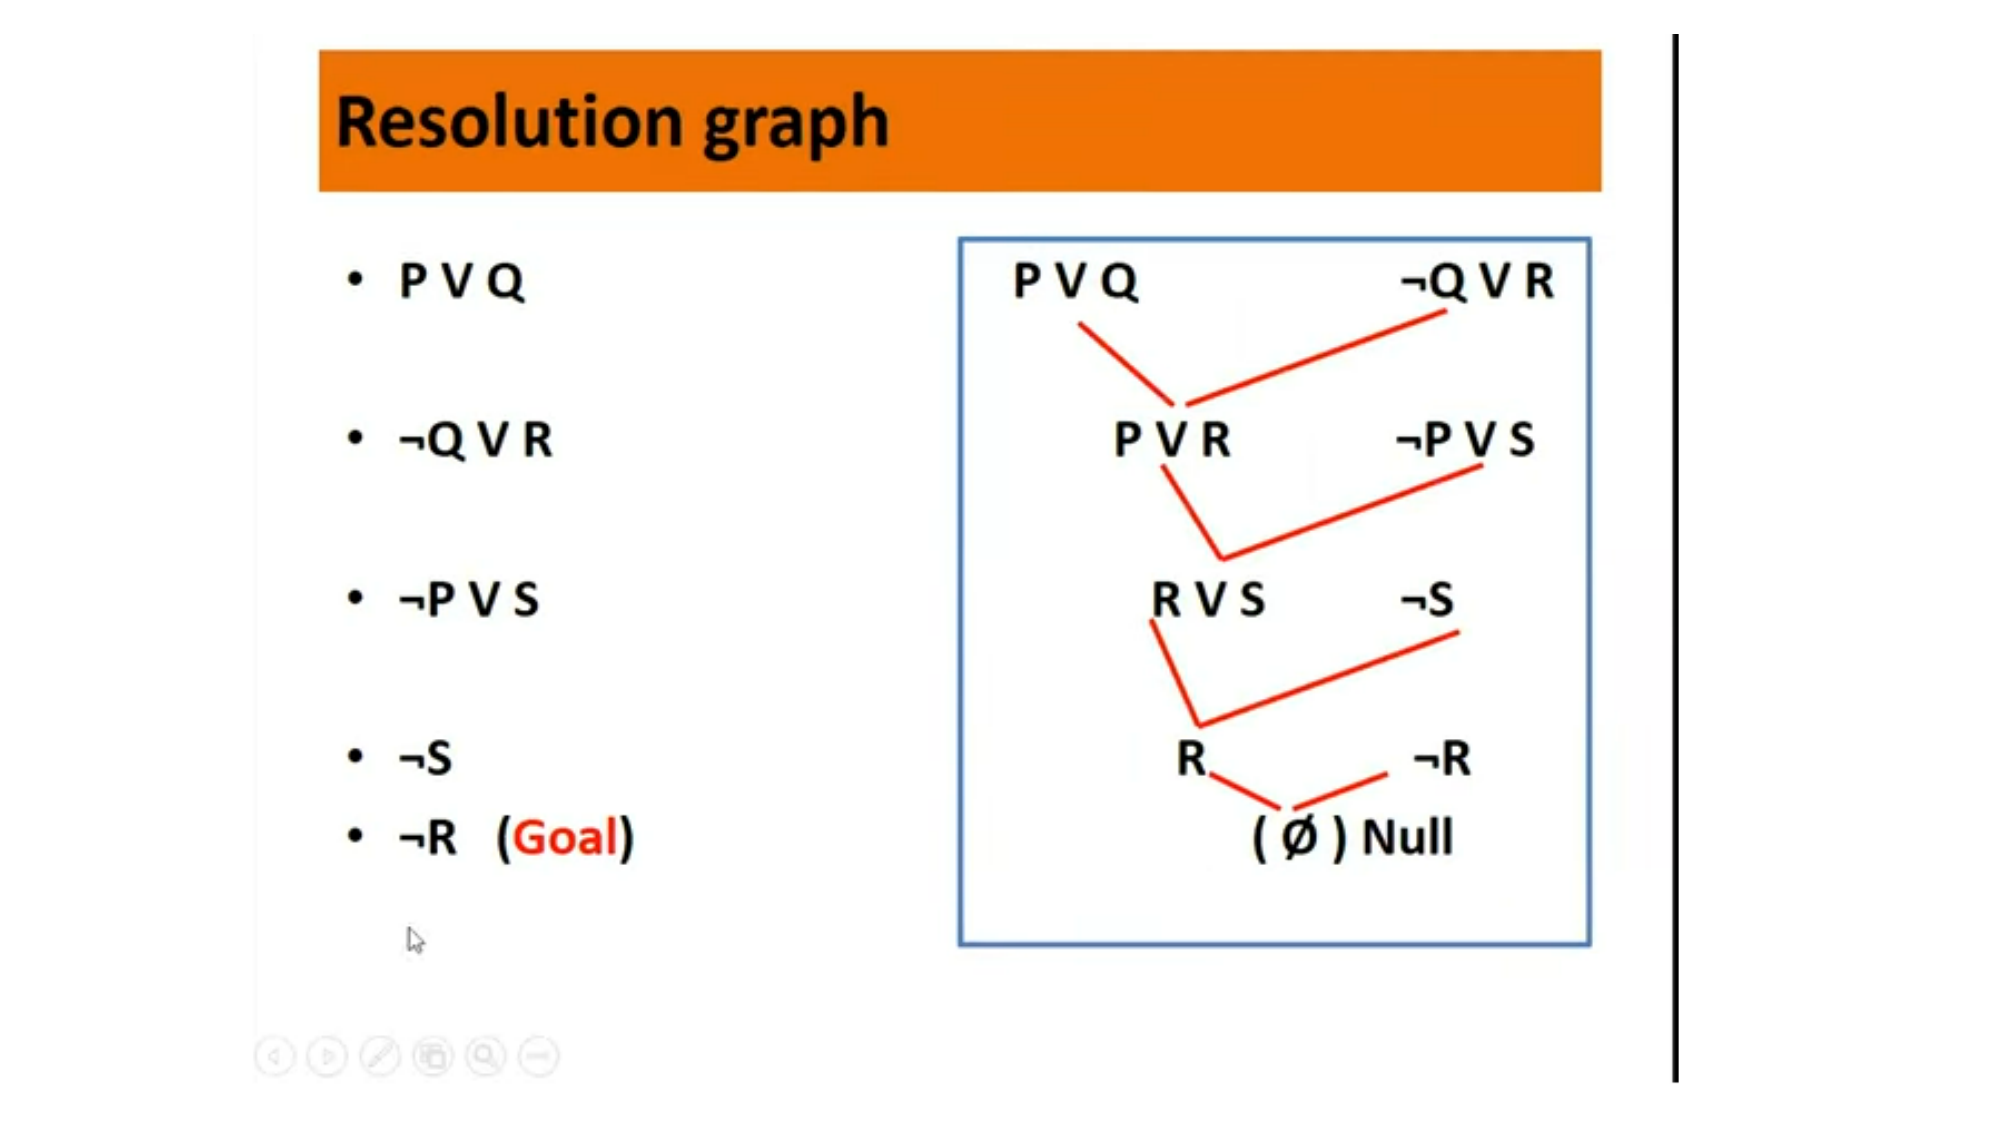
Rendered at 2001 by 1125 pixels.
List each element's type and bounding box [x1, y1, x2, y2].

picture [252, 33, 1679, 1090]
